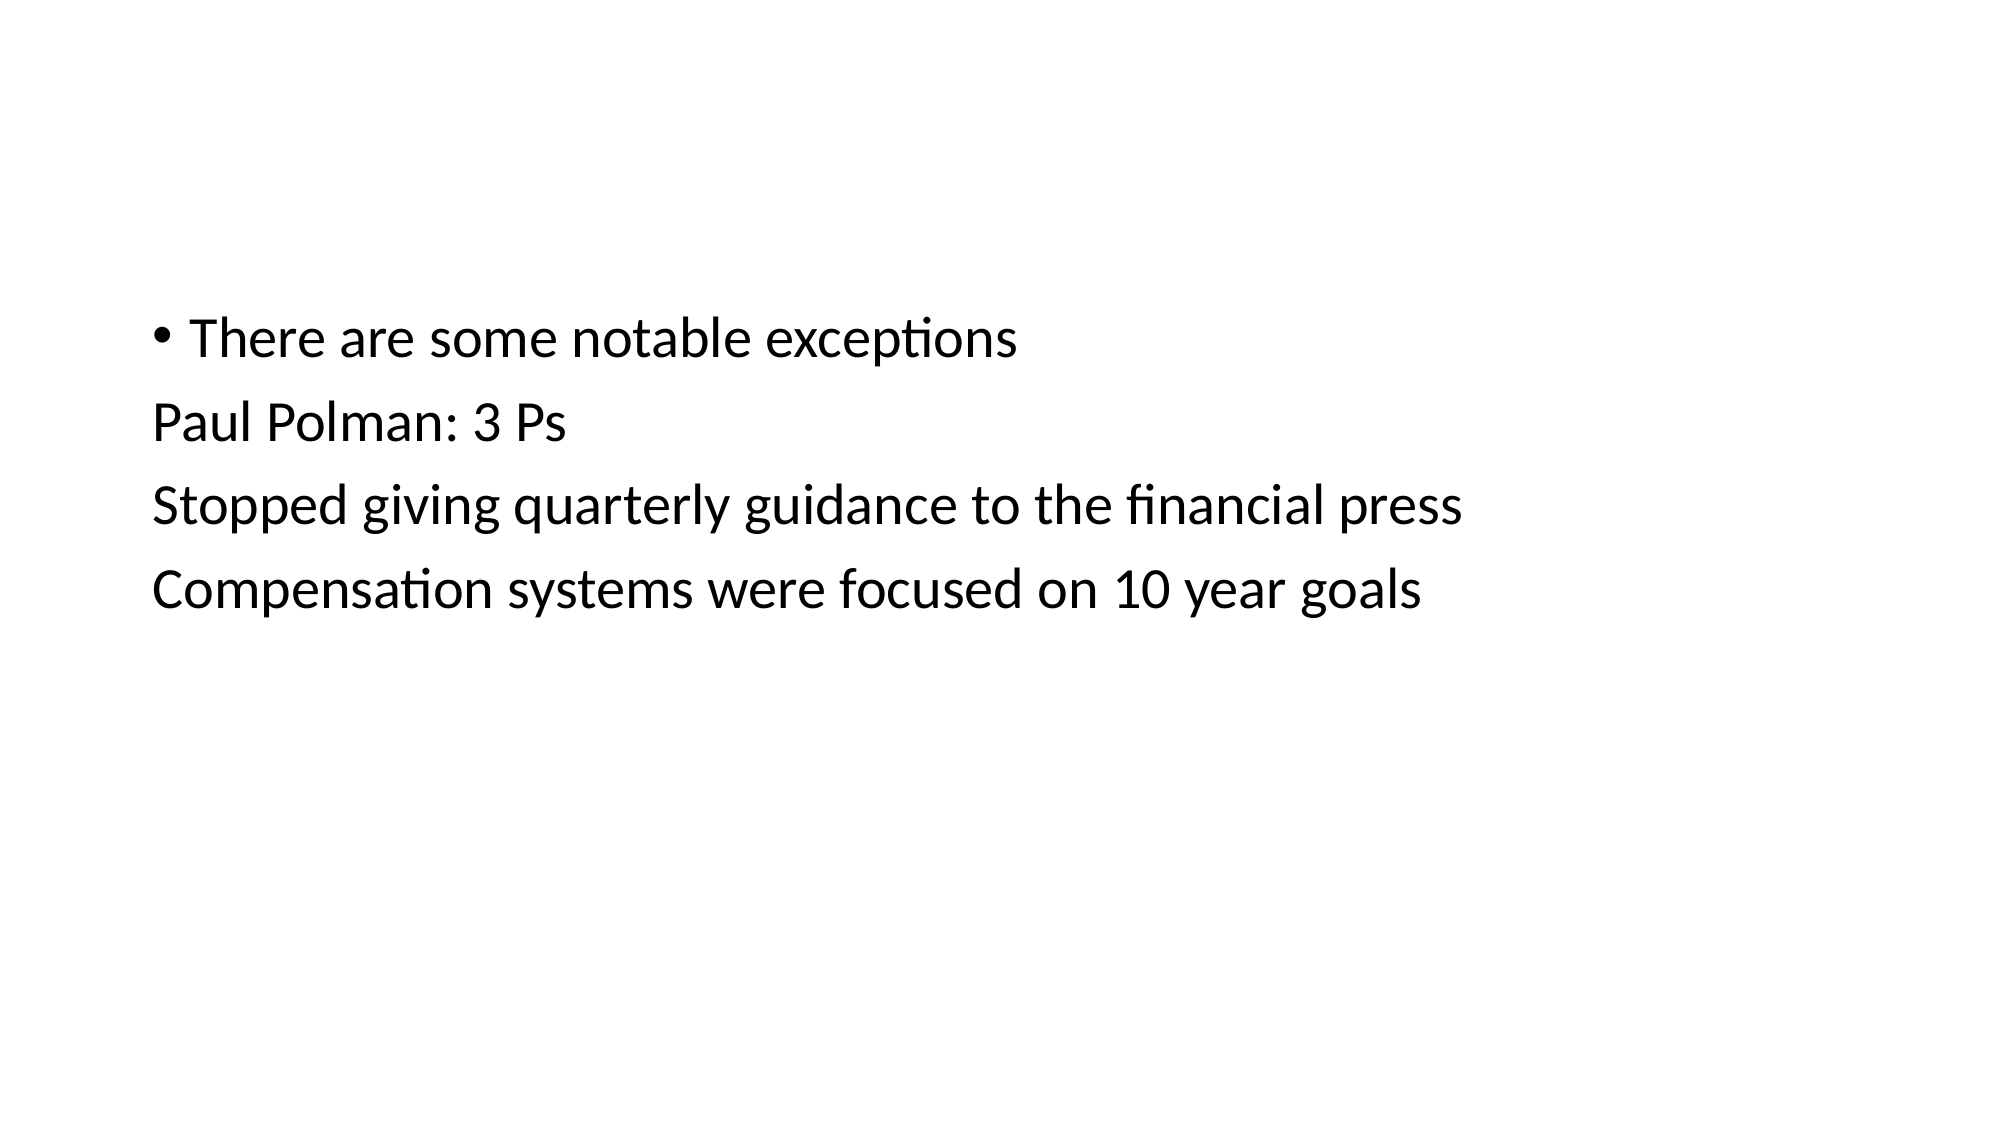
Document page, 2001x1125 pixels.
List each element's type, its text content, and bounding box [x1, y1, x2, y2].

list There are some notable exceptions Paul Polman: 3 Ps Stopped giving quarterly guidance to the financial press Compensation systems were focused on 10 year goals [137, 299, 1863, 1014]
